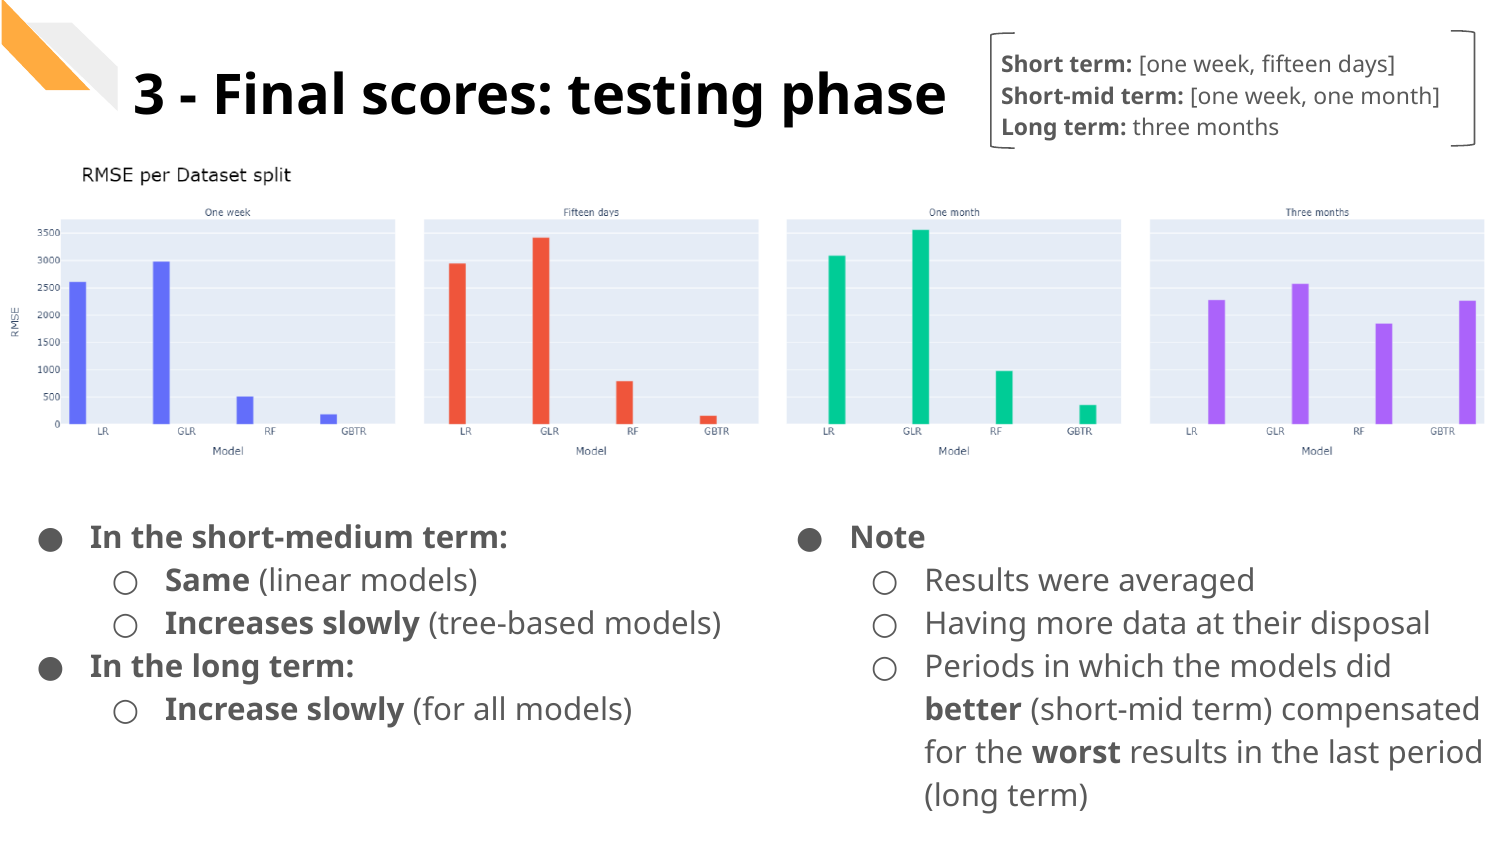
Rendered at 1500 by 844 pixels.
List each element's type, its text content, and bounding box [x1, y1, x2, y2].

text_box [1450, 30, 1475, 146]
title 3 - Final scores: testing phase [118, 43, 986, 142]
text_box Note Results were averaged Having more data at their disposal Periods in which the models did better (short-mid term) compensated for the worst results in the last period (long term) [759, 496, 1500, 829]
picture [0, 154, 1492, 485]
text_box [990, 33, 1015, 149]
list In the short-medium term: Same (linear models) Increases slowly (tree-based models) In the long term: Increase slowly (for all models) [0, 496, 759, 749]
list Short term: [one week, fifteen days] Short-mid term: [one week, one month] Long term: three months [986, 30, 1497, 181]
